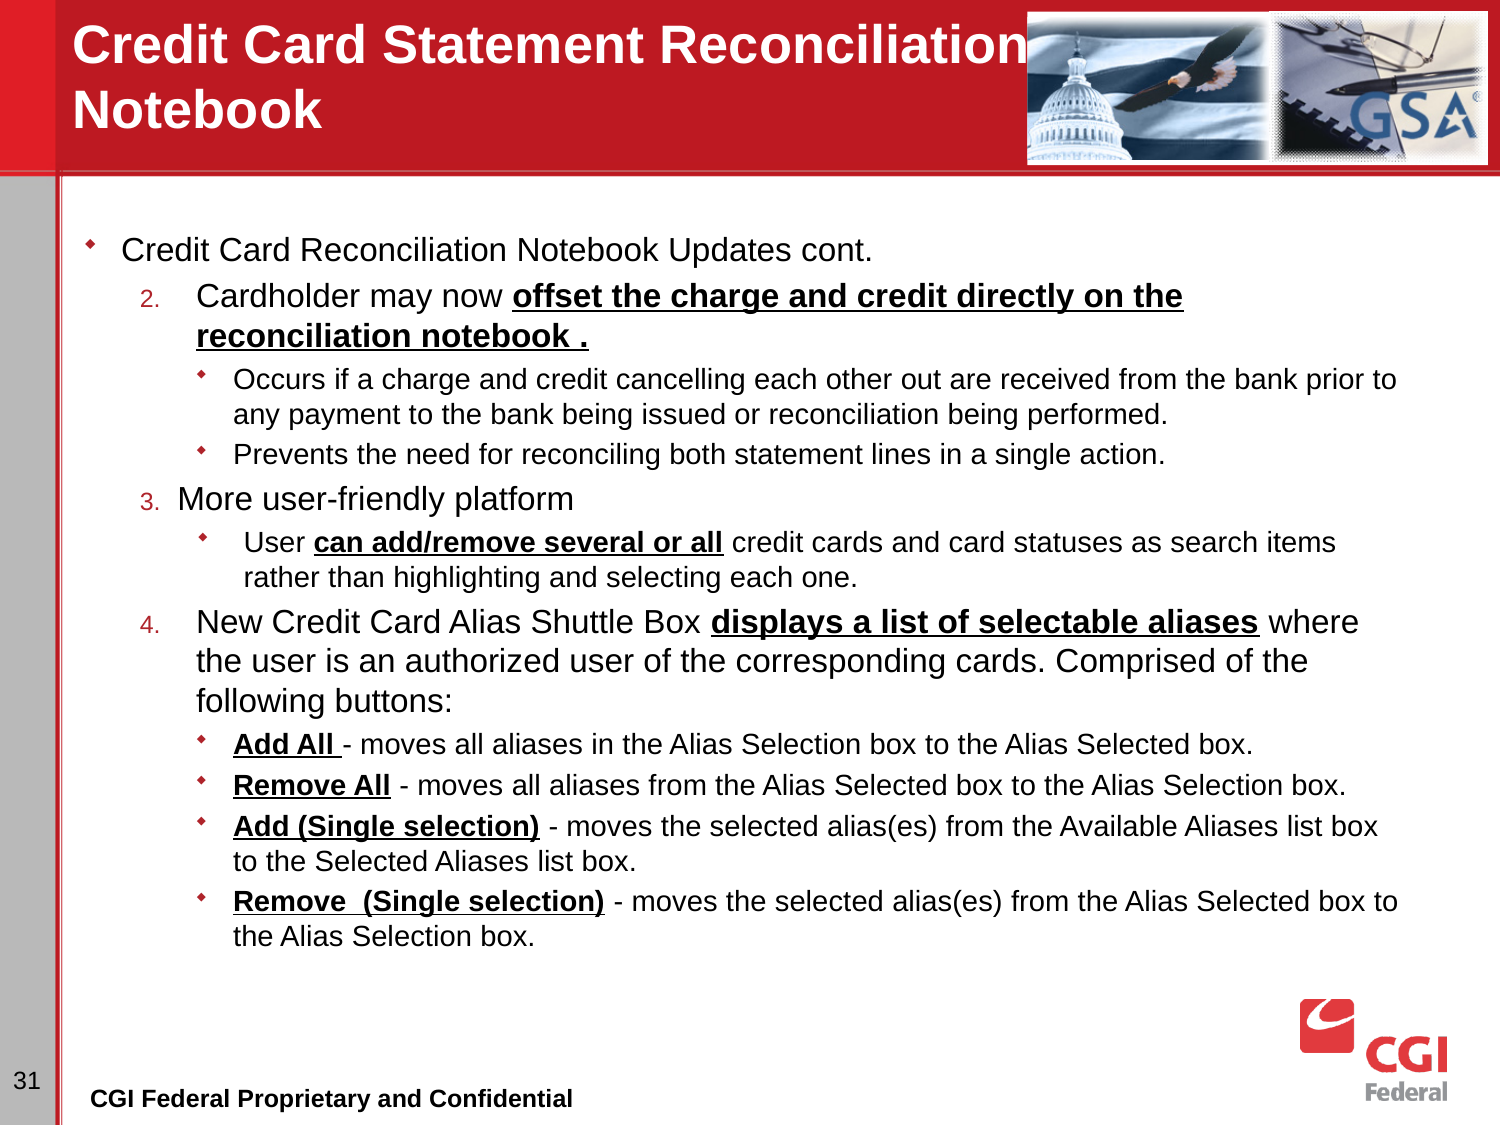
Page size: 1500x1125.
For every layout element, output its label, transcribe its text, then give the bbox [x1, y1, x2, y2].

footer CGI Federal Proprietary and Confidential [74, 1074, 1226, 1125]
list Credit Card Reconciliation Notebook Updates cont. Cardholder may now offset the charge and credit directly on the reconciliation notebook . Occurs if a charge and credit cancelling each other out are received from the bank prior to any payment to the bank being issued or reconciliation being performed. Prevents the need for reconciling both statement lines in a single action. More user-friendly platform User can add/remove several or all credit cards and card statuses as search items rather than highlighting and selecting each one. New Credit Card Alias Shuttle Box displays a list of selectable aliases where the user is an authorized user of the corresponding cards. Comprised of the following buttons: Add All - moves all aliases in the Alias Selection box to the Alias Selected box. Remove All - moves all aliases from the Alias Selected box to the Alias Selection box. Add (Single selection) - moves the selected alias(es) from the Available Aliases list box to the Selected Aliases list box. Remove (Single selection) - moves the selected alias(es) from the Alias Selected box to the Alias Selection box. [68, 220, 1419, 963]
slide_number 31 [0, 1024, 59, 1103]
picture [1300, 999, 1447, 1101]
picture [0, 0, 1500, 1125]
title Credit Card Statement Reconciliation Notebook [57, 54, 1269, 147]
